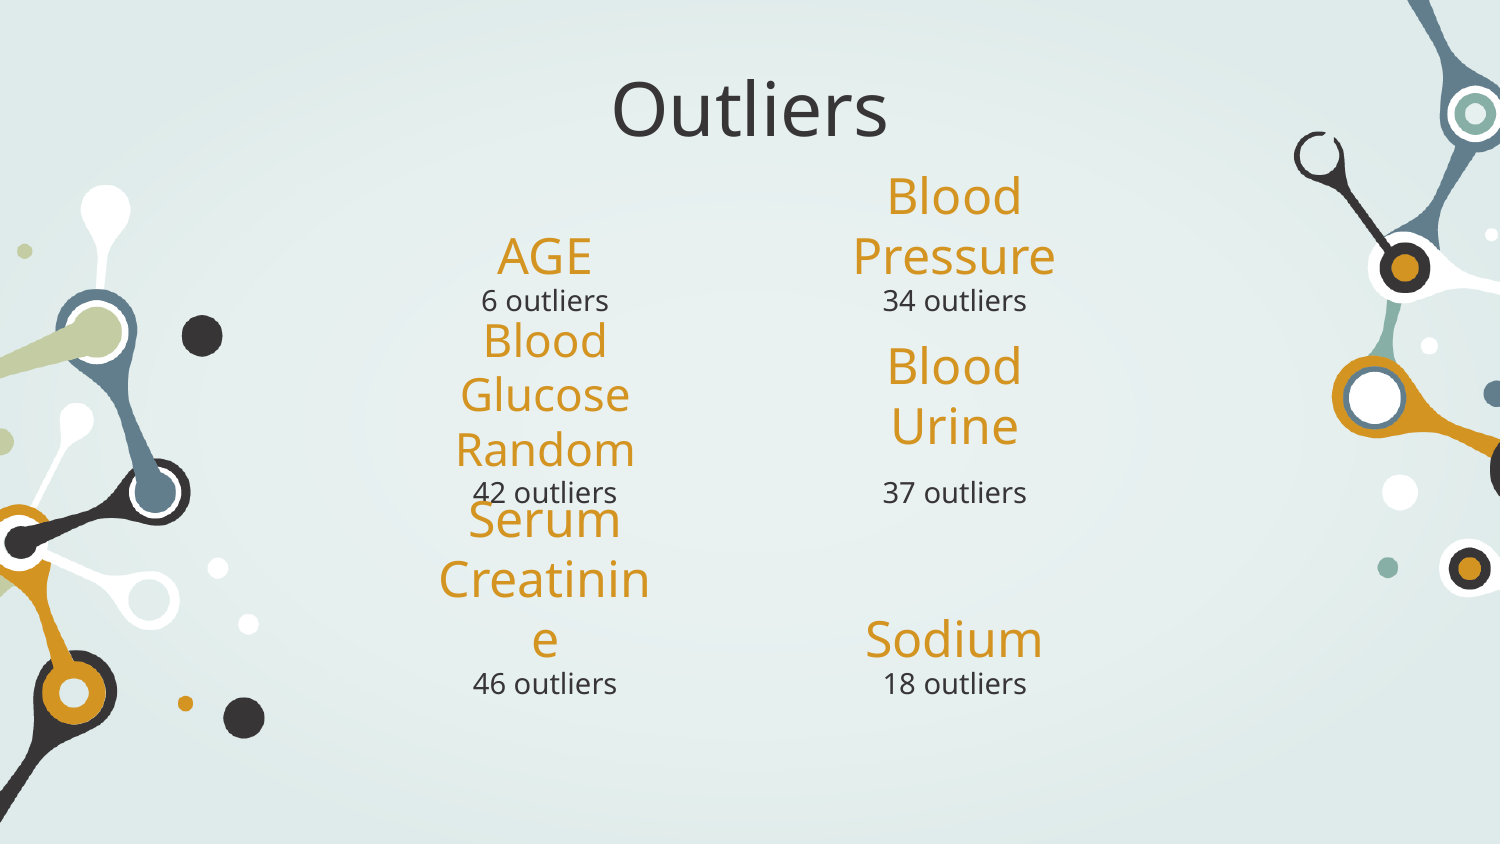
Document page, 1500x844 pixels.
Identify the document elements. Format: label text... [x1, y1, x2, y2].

subtitle 34 outliers [781, 267, 1129, 325]
subtitle 6 outliers [371, 267, 719, 411]
subtitle 37 outliers [781, 459, 1129, 603]
subtitle 42 outliers [371, 459, 719, 603]
title Blood Urine [826, 375, 1083, 459]
title Serum Creatinine [417, 587, 674, 650]
title AGE [417, 204, 674, 300]
subtitle 18 outliers [781, 650, 1129, 794]
title Blood Pressure [826, 204, 1083, 267]
title Blood Glucose Random [417, 353, 674, 492]
subtitle 46 outliers [371, 650, 719, 794]
picture [0, 0, 1500, 844]
title Sodium [826, 587, 1083, 650]
title Outliers [397, 46, 1103, 150]
